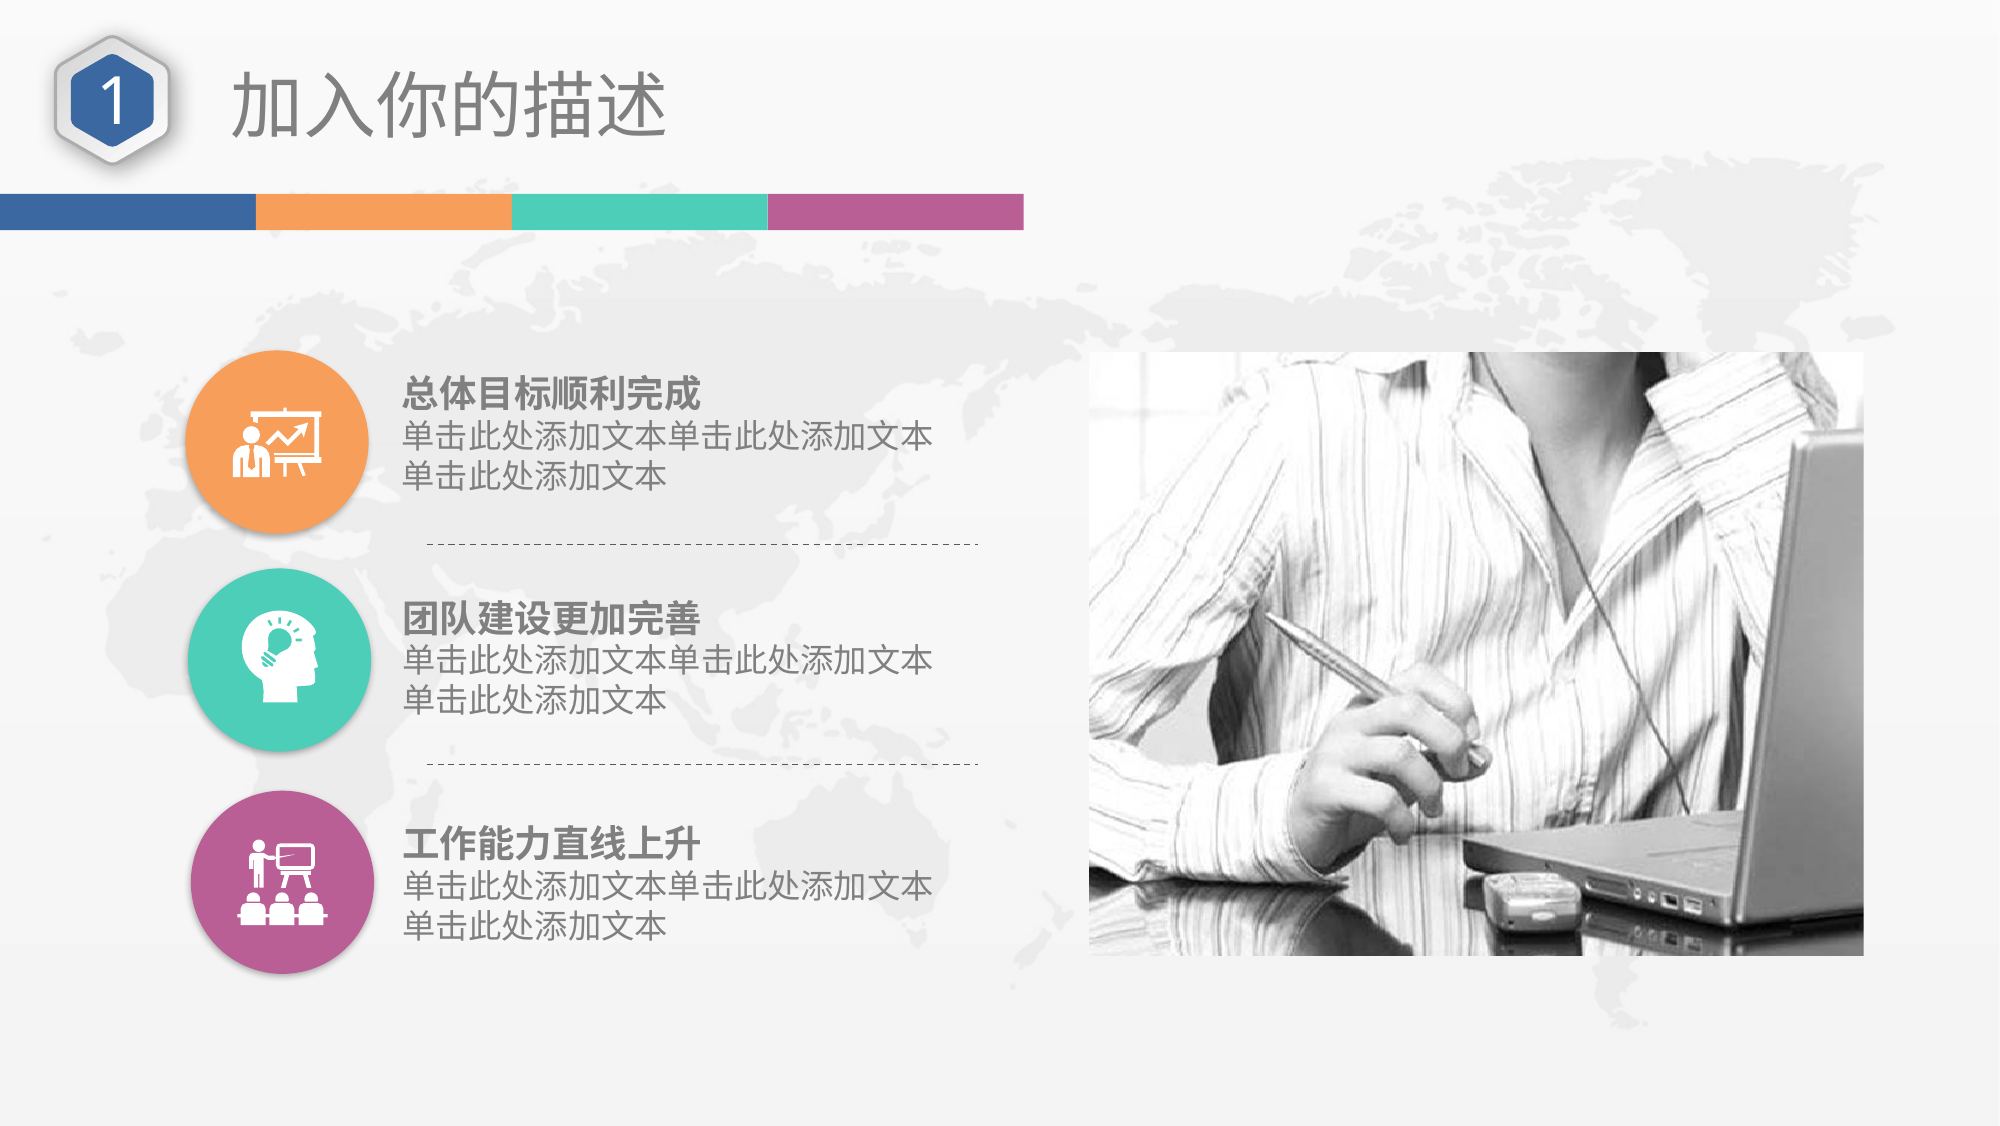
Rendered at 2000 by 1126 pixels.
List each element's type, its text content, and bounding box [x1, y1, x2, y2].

picture [0, 0, 2000, 1126]
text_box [55, 36, 170, 165]
text_box 工作能力直线上升 单击此处添加文本单击此处添加文本 单击此处添加文本 [387, 812, 1087, 953]
text_box 加入你的描述 [176, 53, 735, 154]
text_box 总体目标顺利完成 单击此处添加文本单击此处添加文本 单击此处添加文本 [386, 362, 1087, 503]
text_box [187, 568, 372, 752]
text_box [0, 193, 1024, 231]
text_box [1087, 351, 1866, 958]
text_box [185, 350, 369, 534]
text_box 团队建设更加完善 单击此处添加文本单击此处添加文本 单击此处添加文本 [387, 587, 1087, 727]
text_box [190, 790, 375, 975]
